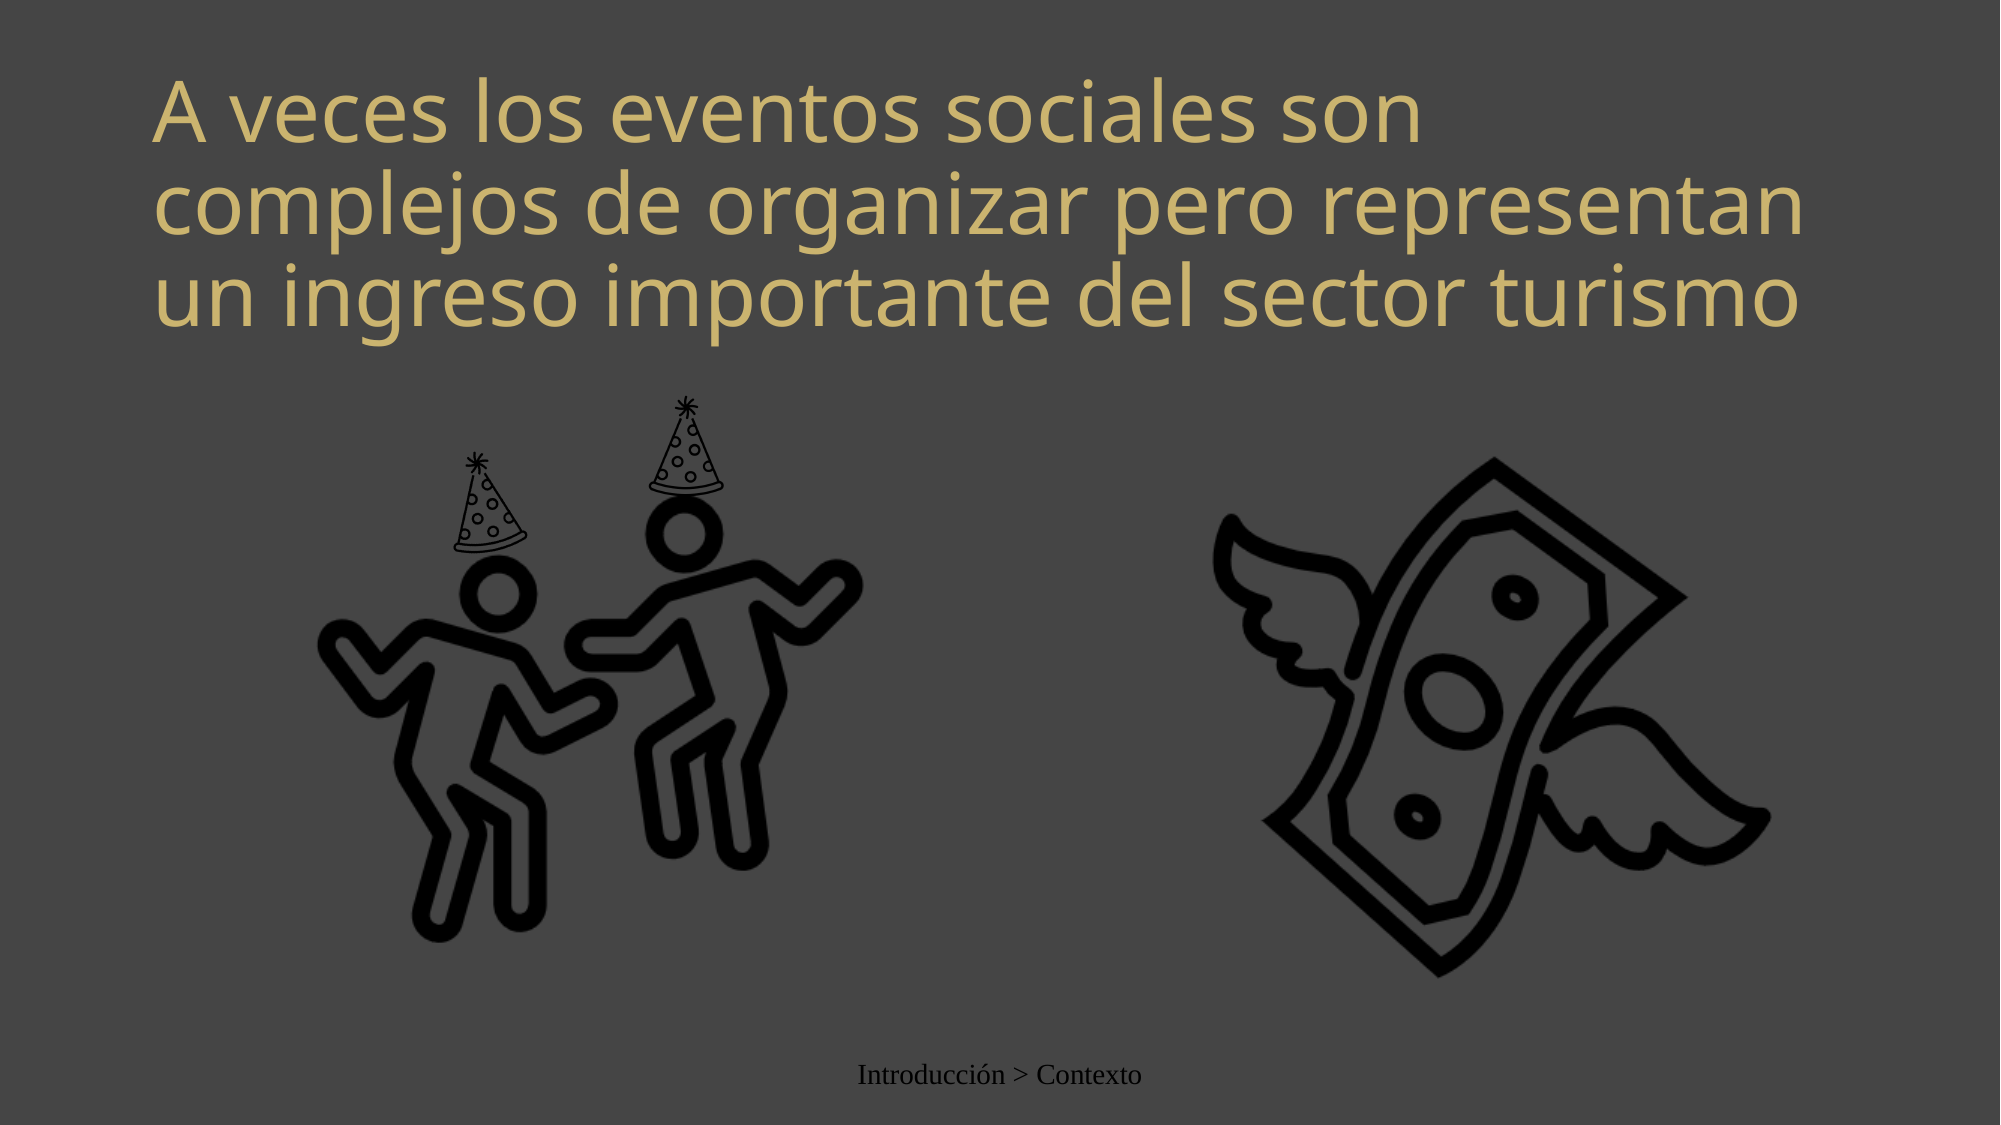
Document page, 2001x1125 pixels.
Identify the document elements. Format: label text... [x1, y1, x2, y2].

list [1205, 430, 1781, 1006]
picture [303, 390, 879, 1006]
footer Introducción > Contexto [662, 1042, 1338, 1103]
title A veces los eventos sociales son complejos de organizar pero representan un ingreso importante del sector turismo [137, 59, 1863, 355]
